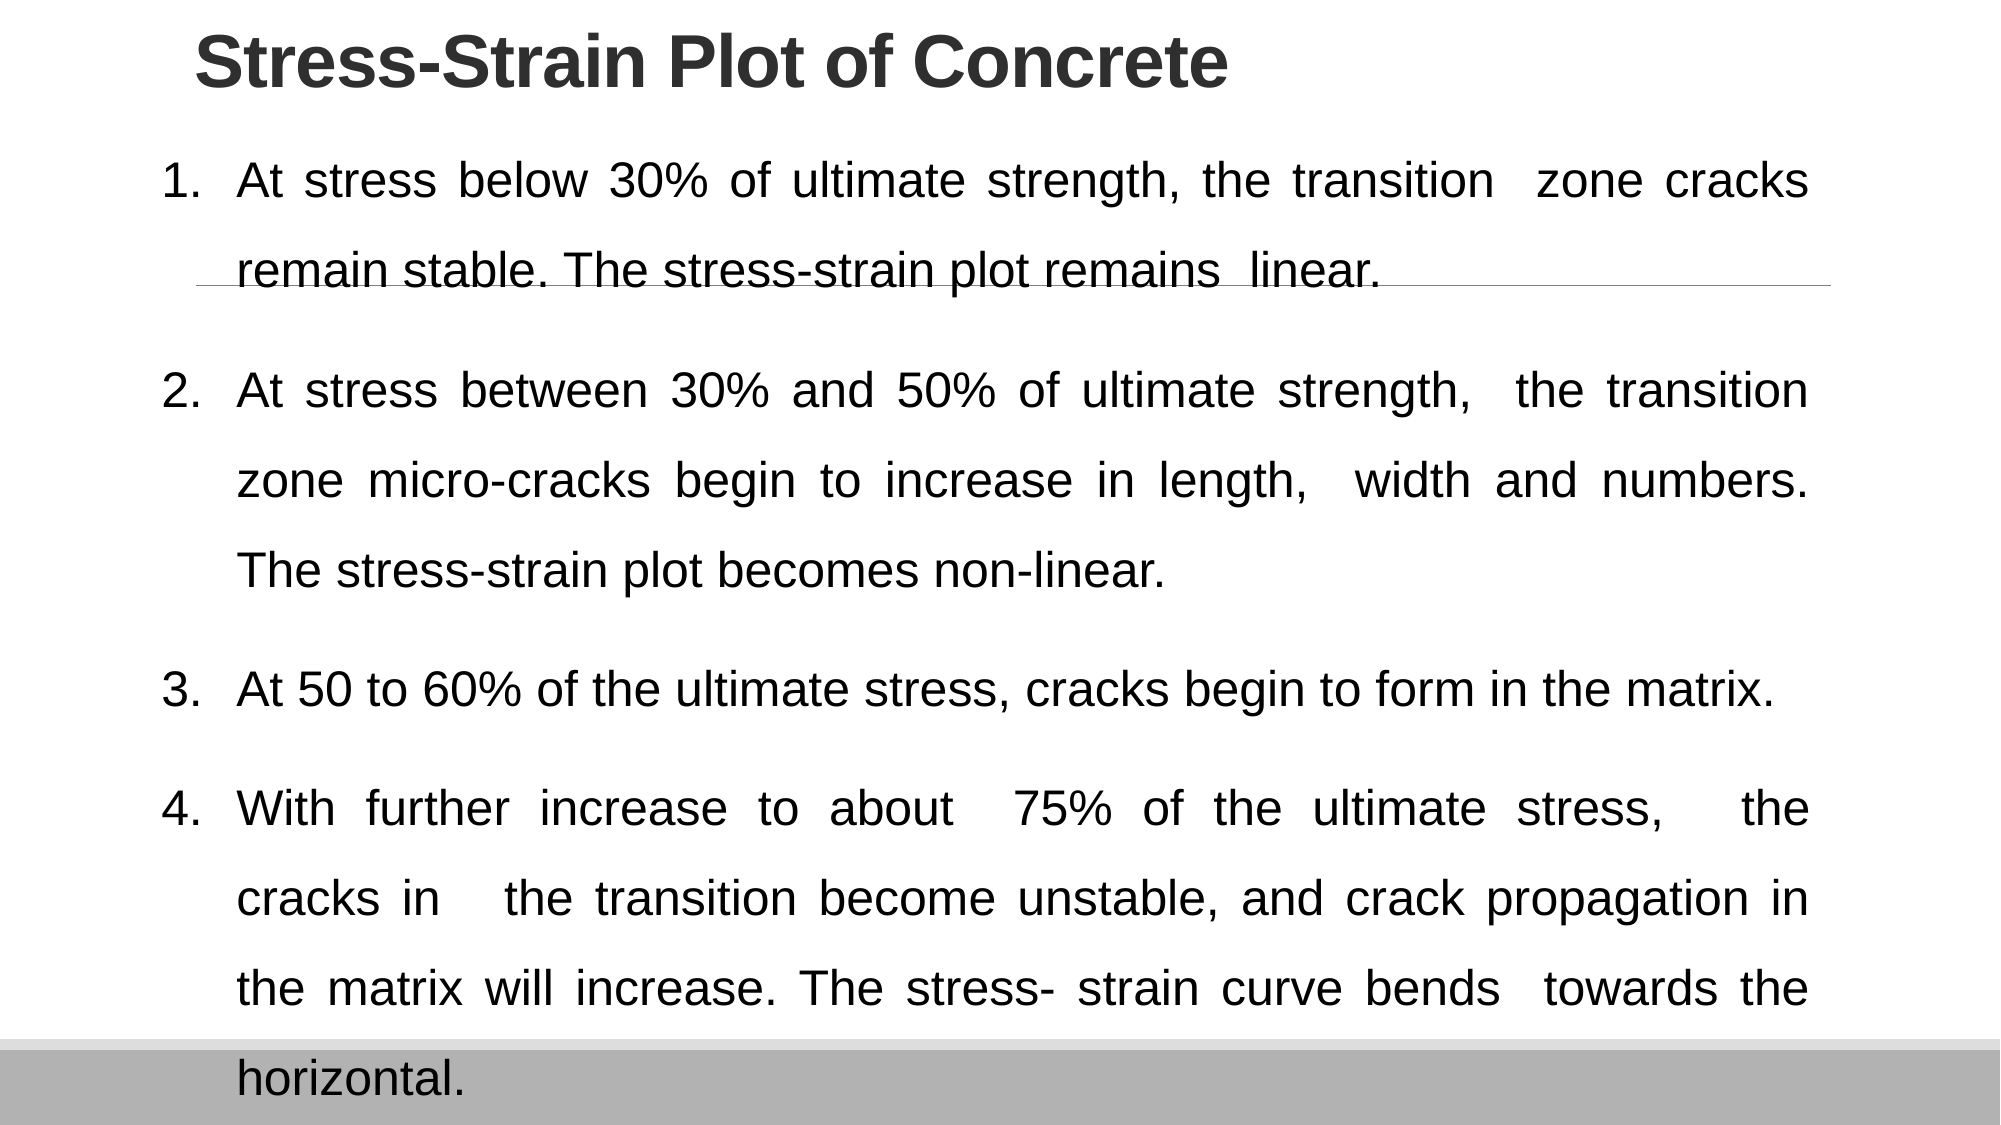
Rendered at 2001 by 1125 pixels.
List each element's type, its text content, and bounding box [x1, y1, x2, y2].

title Stress-Strain Plot of Concrete [179, 30, 1830, 111]
list At stress below 30% of ultimate strength, the transition zone cracks remain stable. The stress-strain plot remains linear. At stress between 30% and 50% of ultimate strength, the transition zone micro-cracks begin to increase in length, width and numbers. The stress-strain plot becomes non-linear. At 50 to 60% of the ultimate stress, cracks begin to form in the matrix. With further increase to about 75% of the ultimate stress, the cracks in the transition become unstable, and crack propagation in the matrix will increase. The stress- strain curve bends towards the horizontal. [161, 110, 1812, 771]
